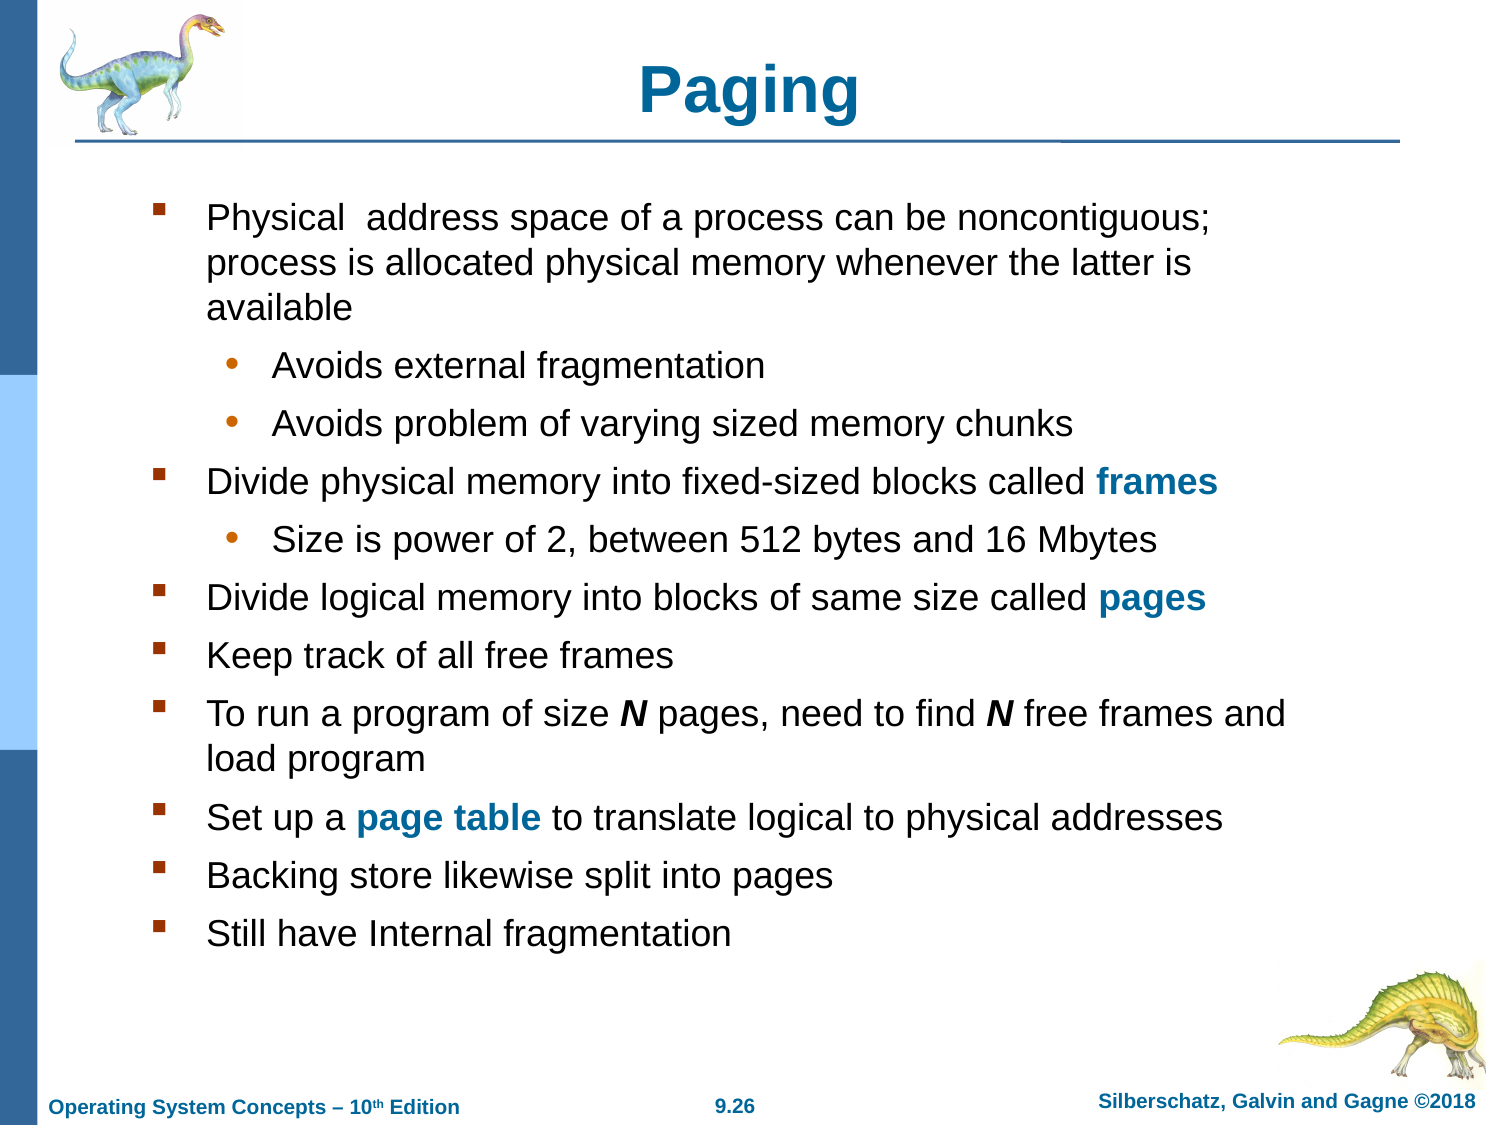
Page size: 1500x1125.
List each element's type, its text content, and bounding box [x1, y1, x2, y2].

list Physical address space of a process can be noncontiguous; process is allocated physical memory whenever the latter is available Avoids external fragmentation Avoids problem of varying sized memory chunks Divide physical memory into fixed-sized blocks called frames Size is power of 2, between 512 bytes and 16 Mbytes Divide logical memory into blocks of same size called pages Keep track of all free frames To run a program of size N pages, need to find N free frames and load program Set up a page table to translate logical to physical addresses Backing store likewise split into pages Still have Internal fragmentation [134, 185, 1363, 967]
title Paging [75, 38, 1425, 134]
picture [46, 0, 243, 149]
picture [1275, 959, 1486, 1090]
